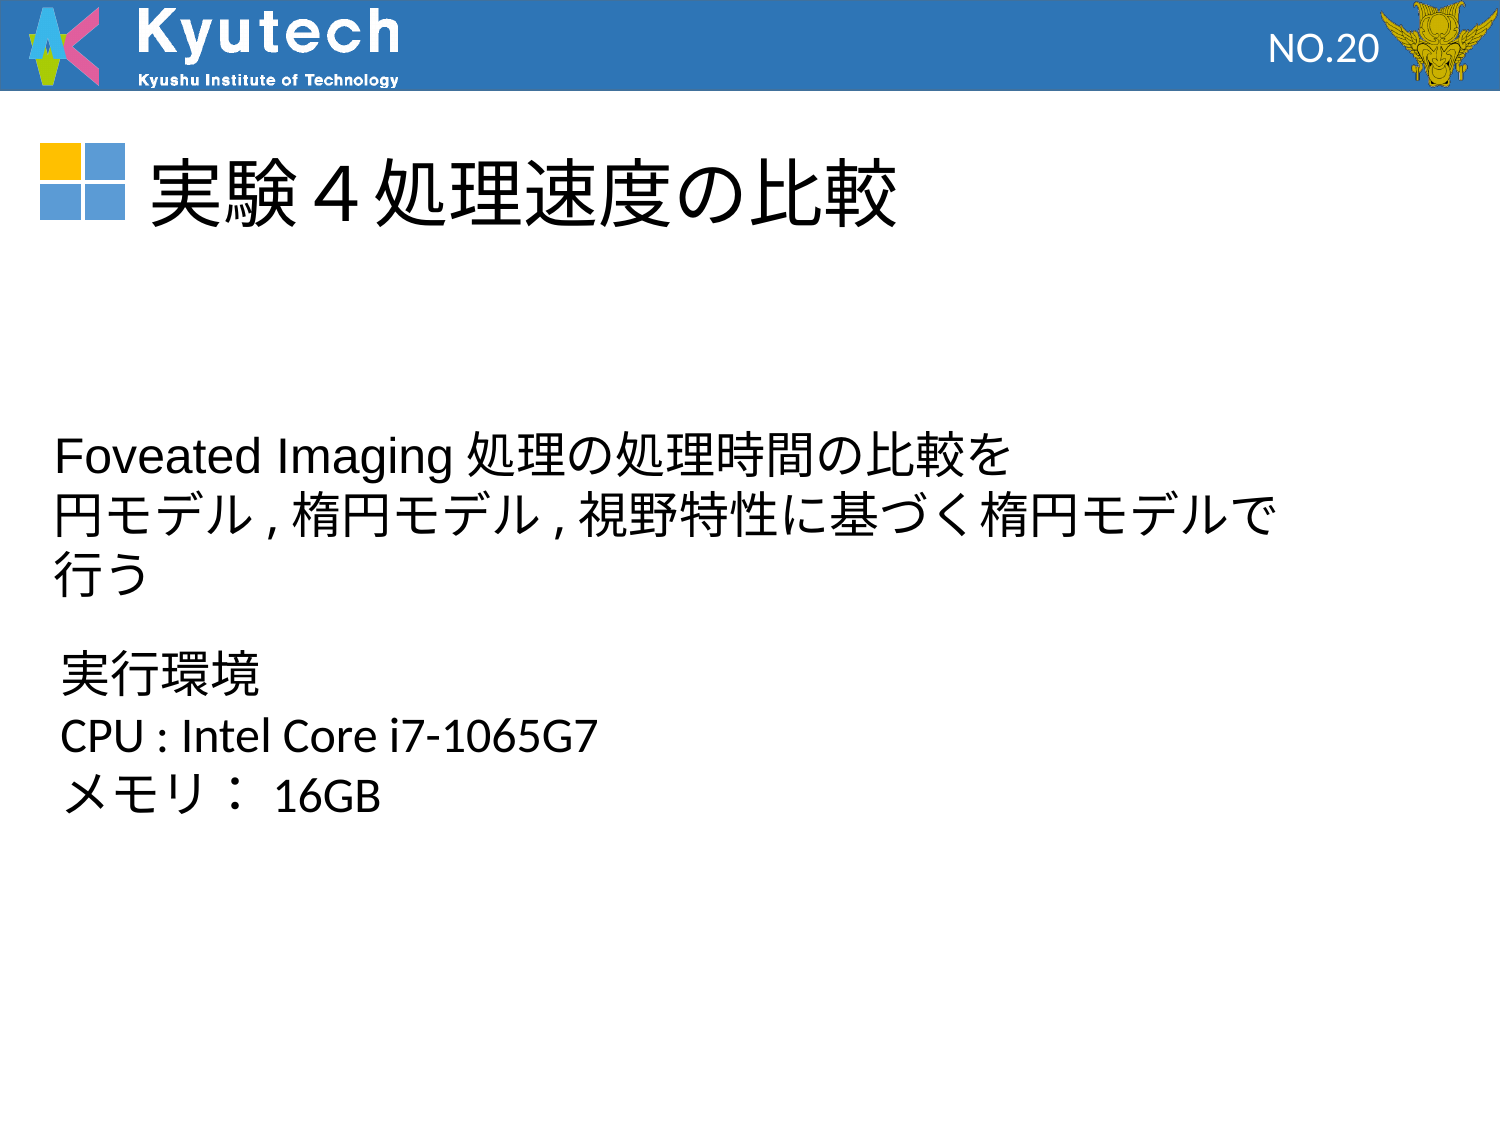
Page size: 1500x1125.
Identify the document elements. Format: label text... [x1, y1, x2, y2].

picture [1377, 0, 1500, 92]
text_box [39, 142, 127, 222]
picture [29, 7, 99, 86]
slide_number NO.20 [1198, 7, 1395, 83]
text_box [39, 415, 1341, 833]
text_box 実験４処理速度の比較 [133, 139, 914, 244]
